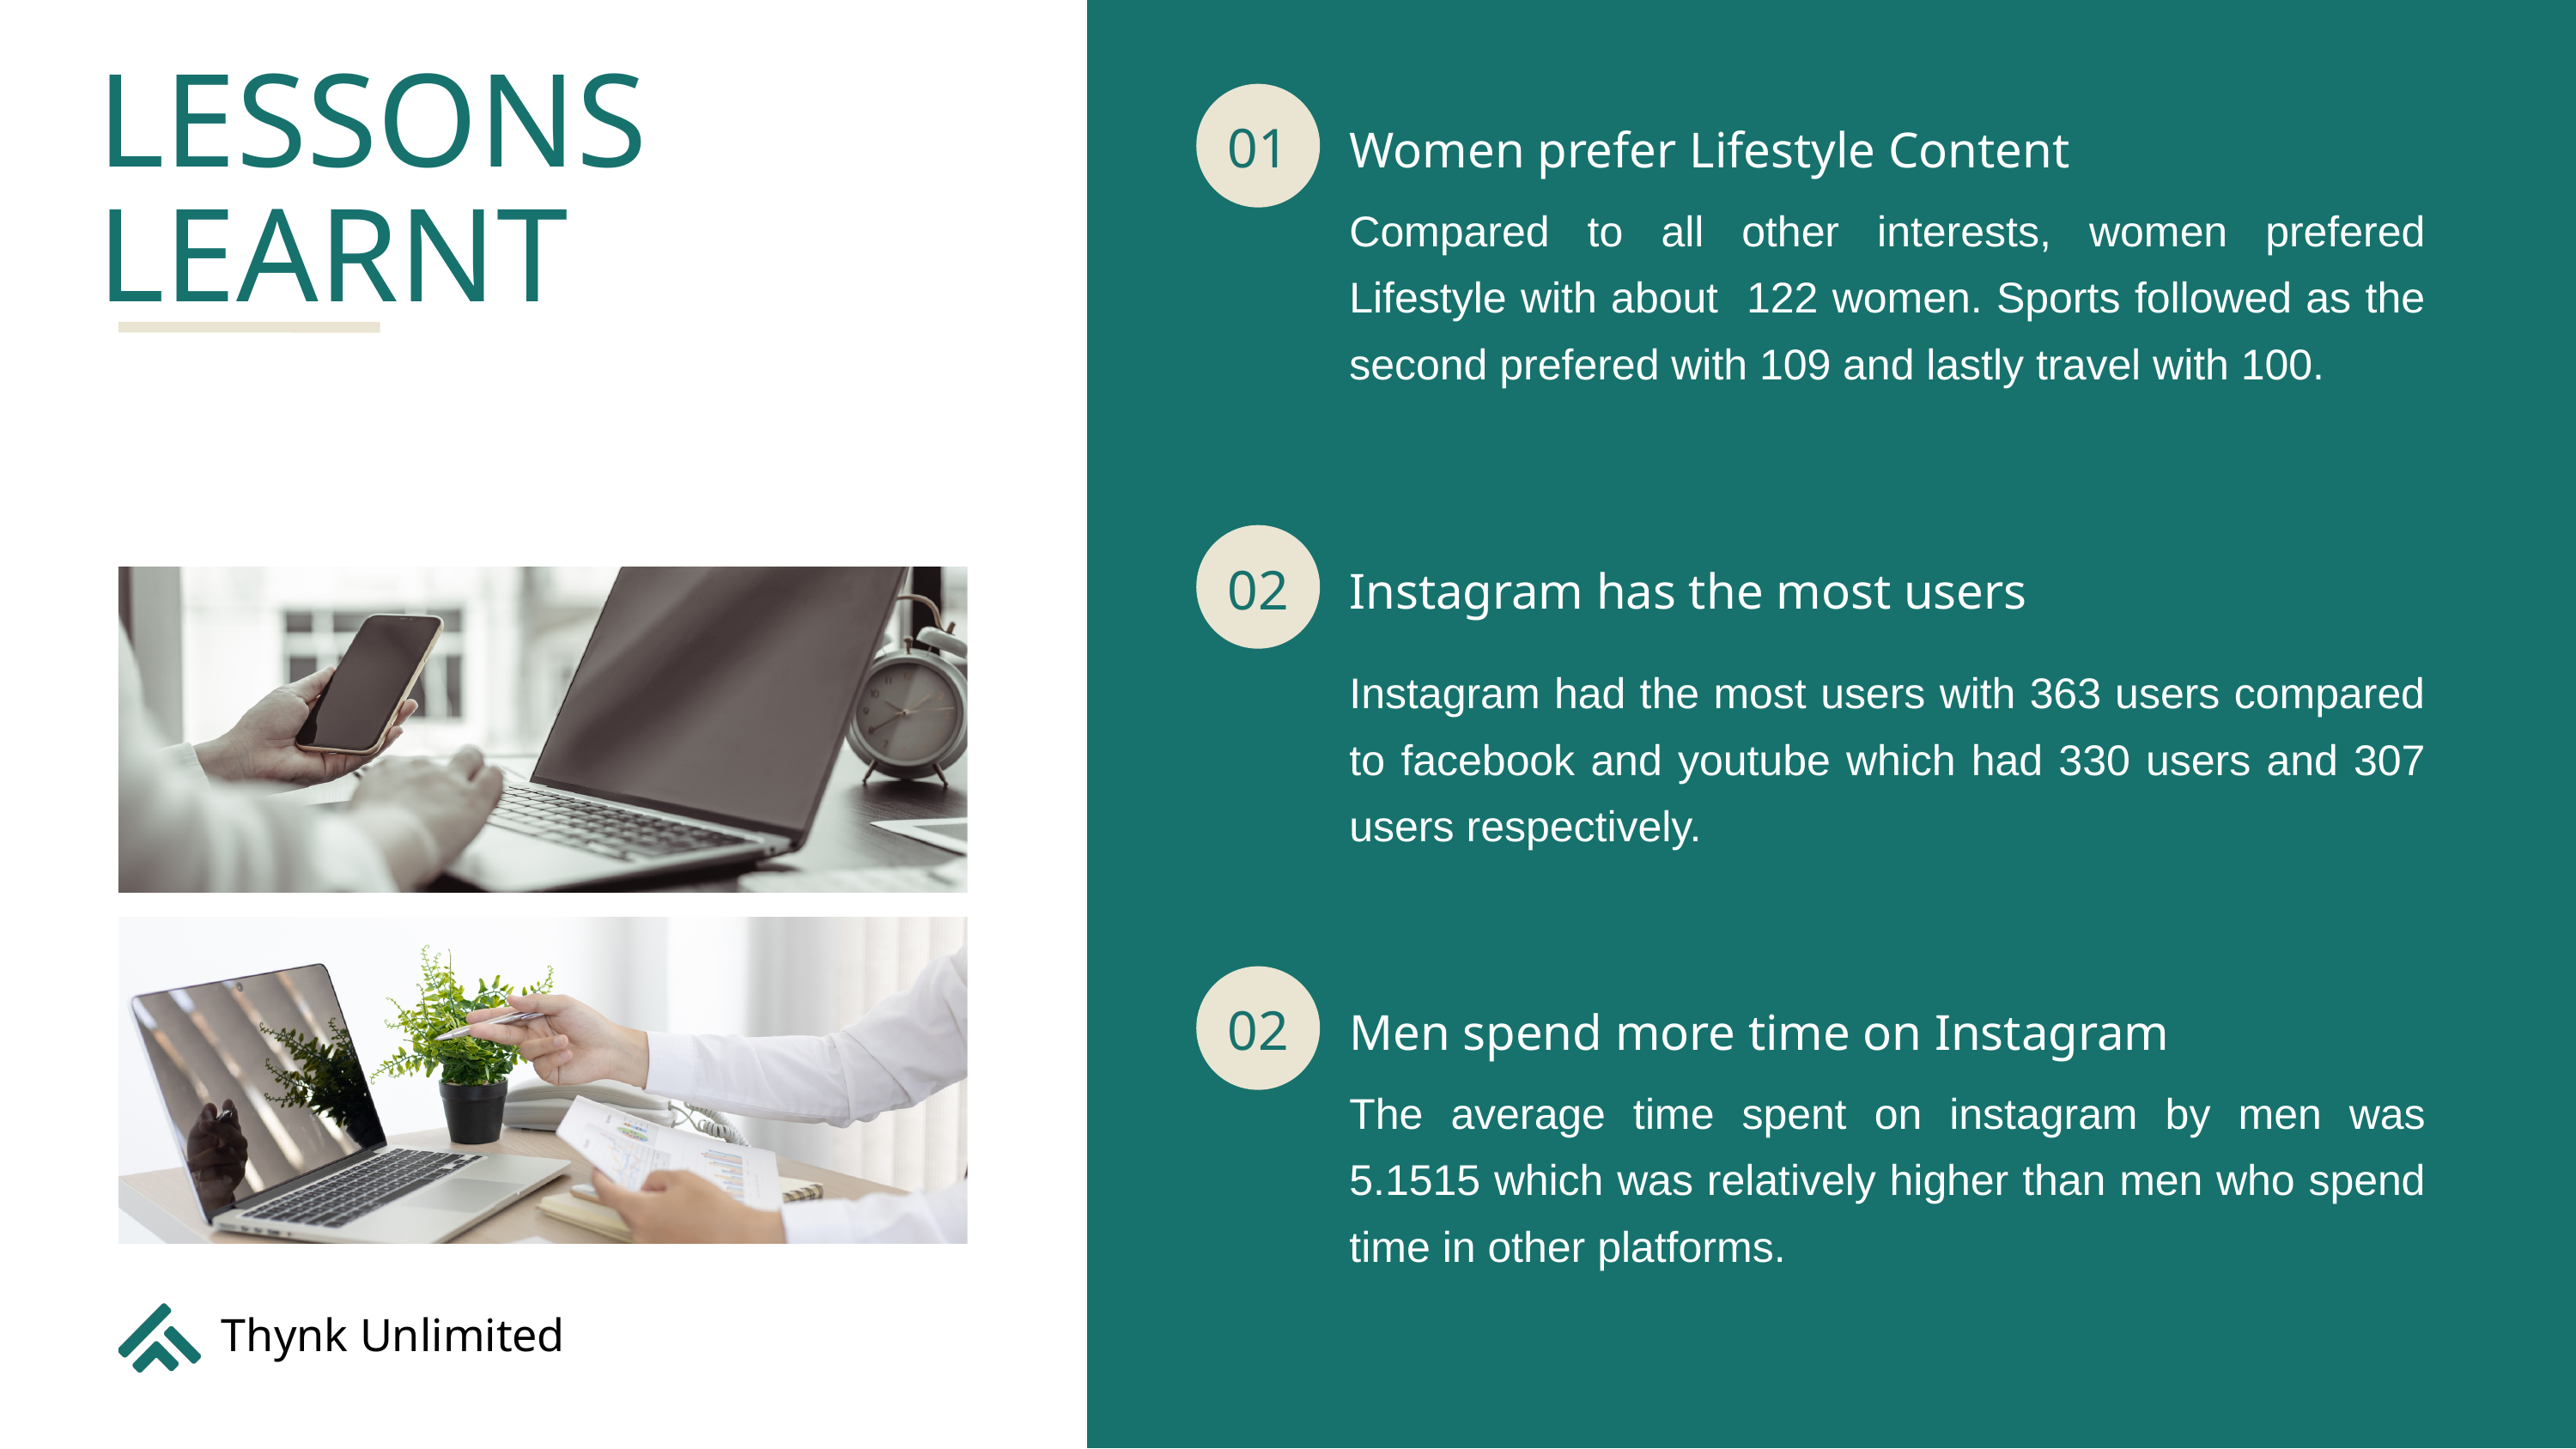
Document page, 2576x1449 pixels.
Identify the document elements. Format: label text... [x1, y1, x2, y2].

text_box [1086, 0, 2576, 1449]
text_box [1195, 966, 1321, 1090]
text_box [118, 917, 968, 1244]
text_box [118, 566, 968, 893]
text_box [1195, 83, 1321, 208]
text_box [1195, 524, 1321, 649]
text_box [118, 1303, 201, 1373]
text_box LESSONS LEARNT [97, 57, 1058, 328]
text_box Thynk Unlimited [221, 1297, 671, 1361]
